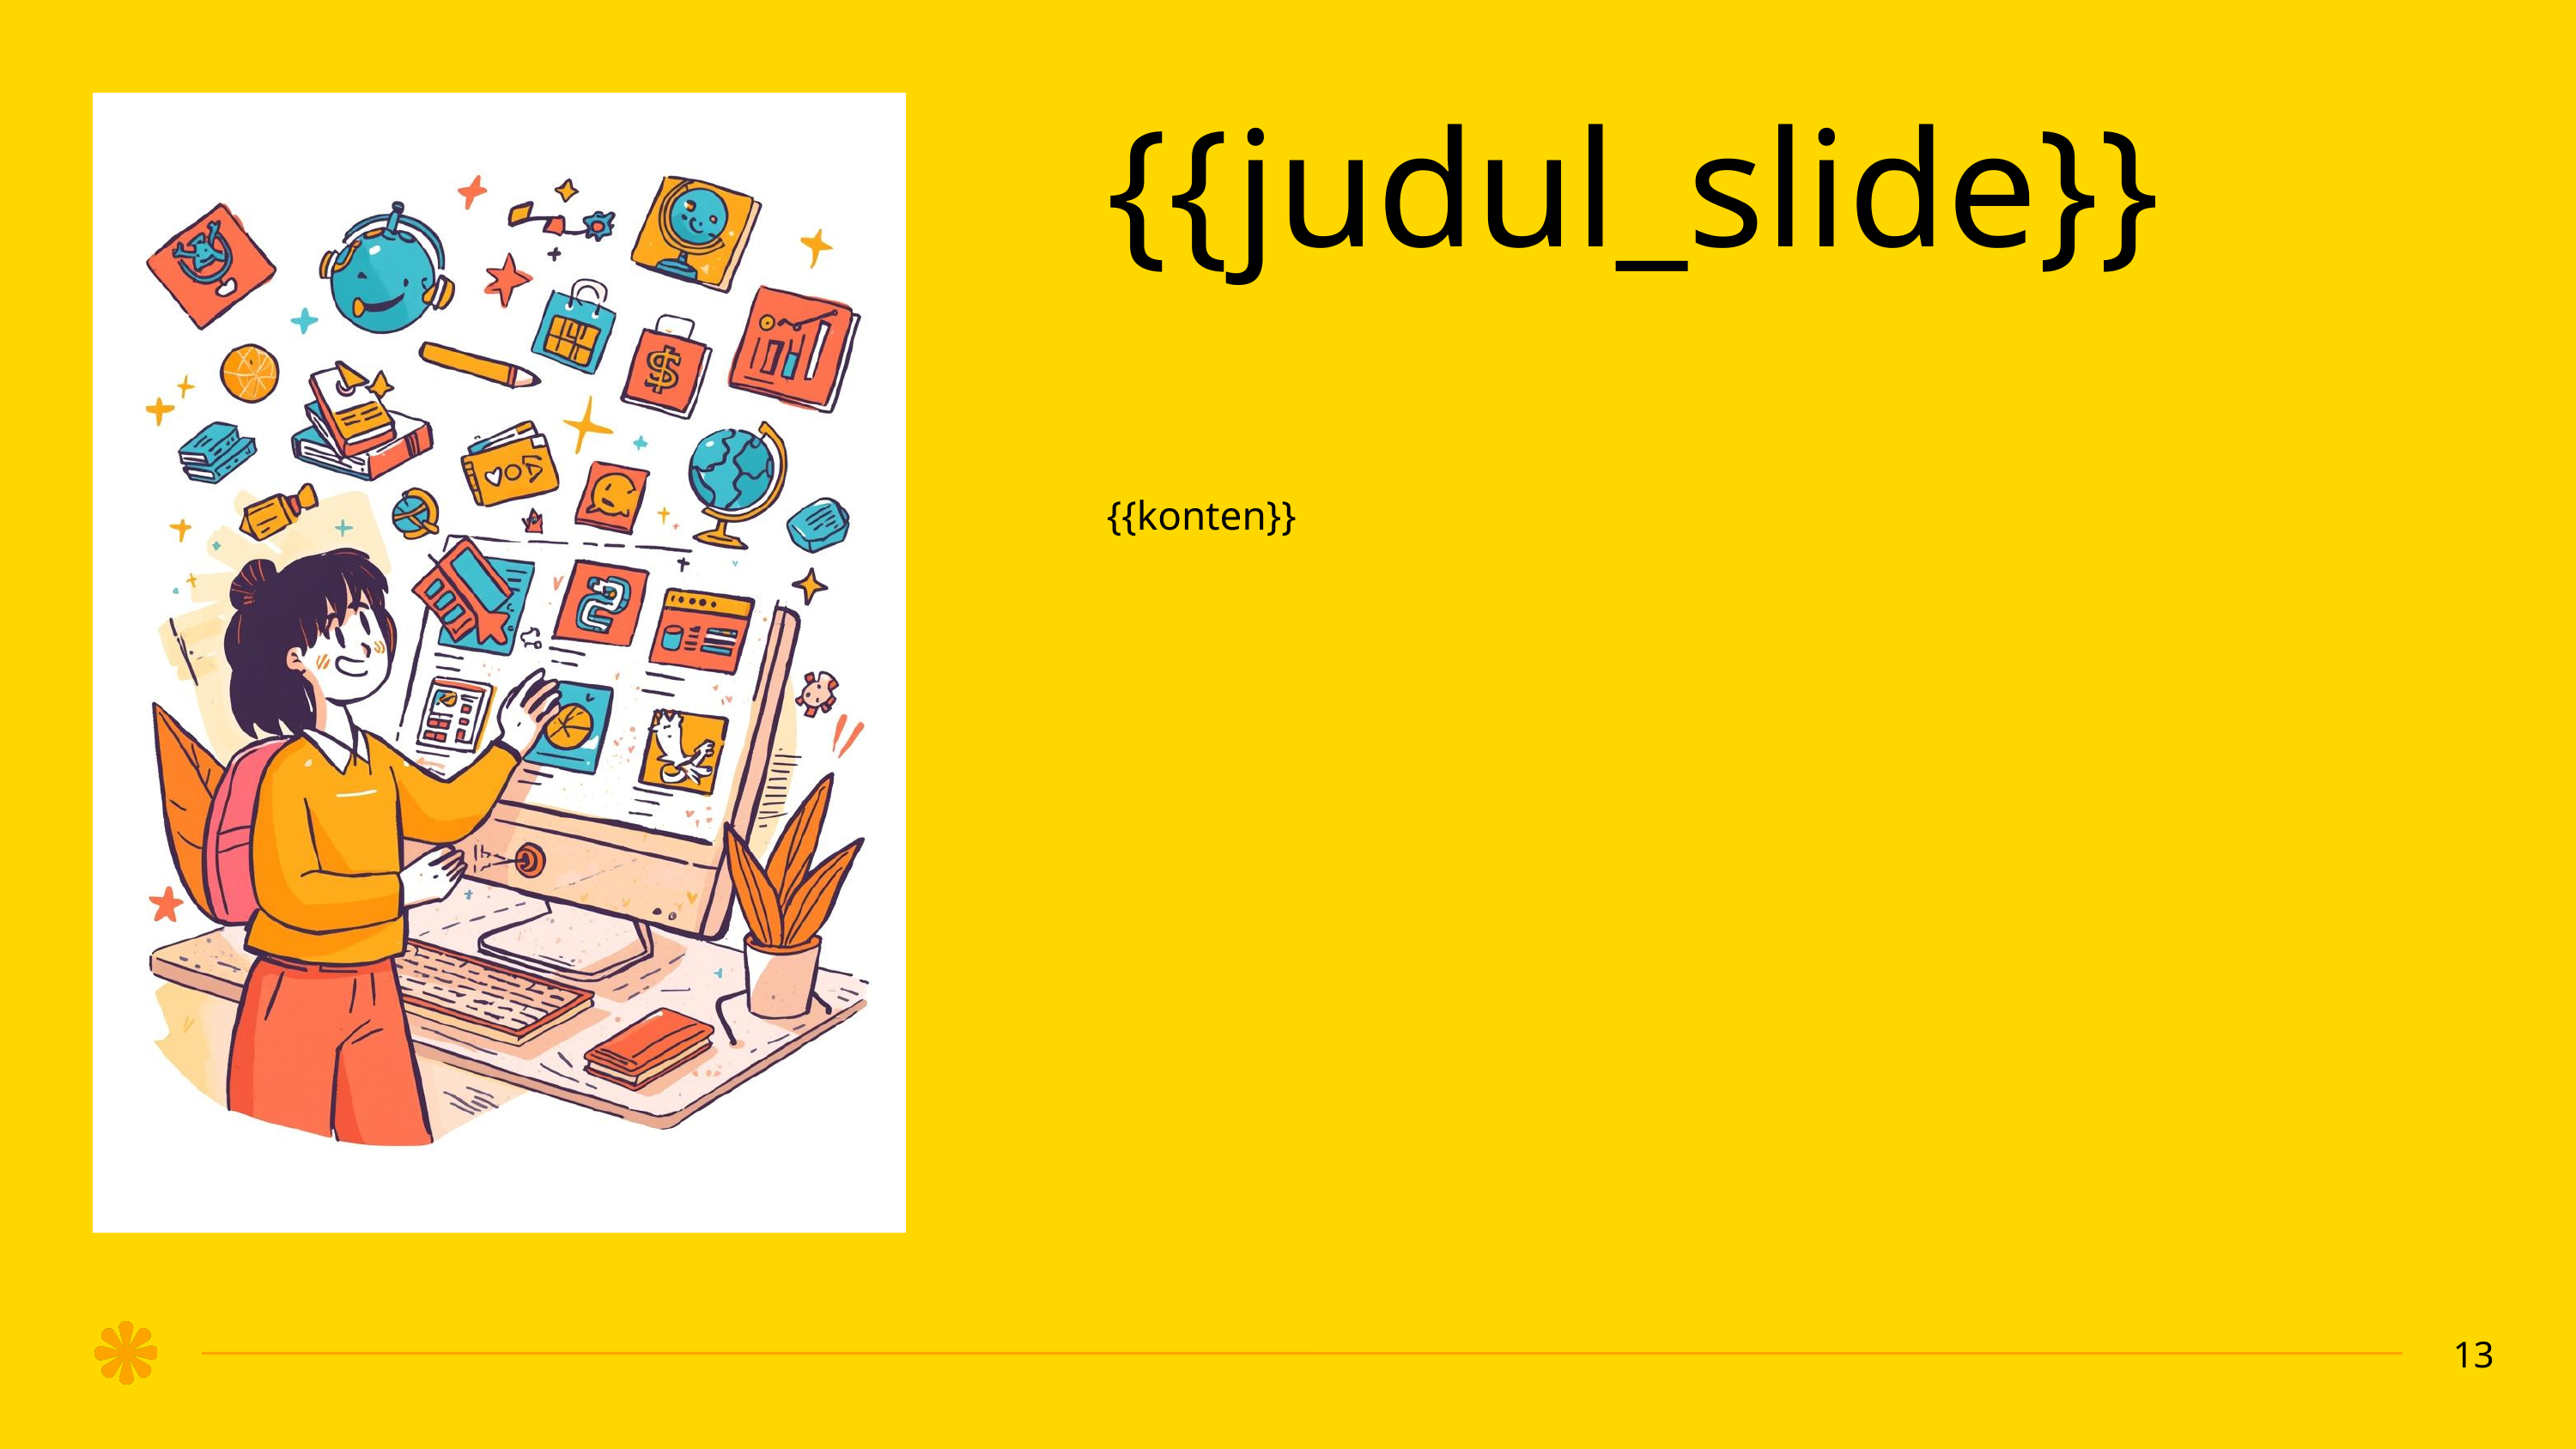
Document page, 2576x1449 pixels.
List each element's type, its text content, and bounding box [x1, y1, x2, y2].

text_box [94, 1321, 158, 1385]
text_box 13 [2452, 1325, 2494, 1376]
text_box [1106, 94, 2482, 536]
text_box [94, 94, 905, 1233]
